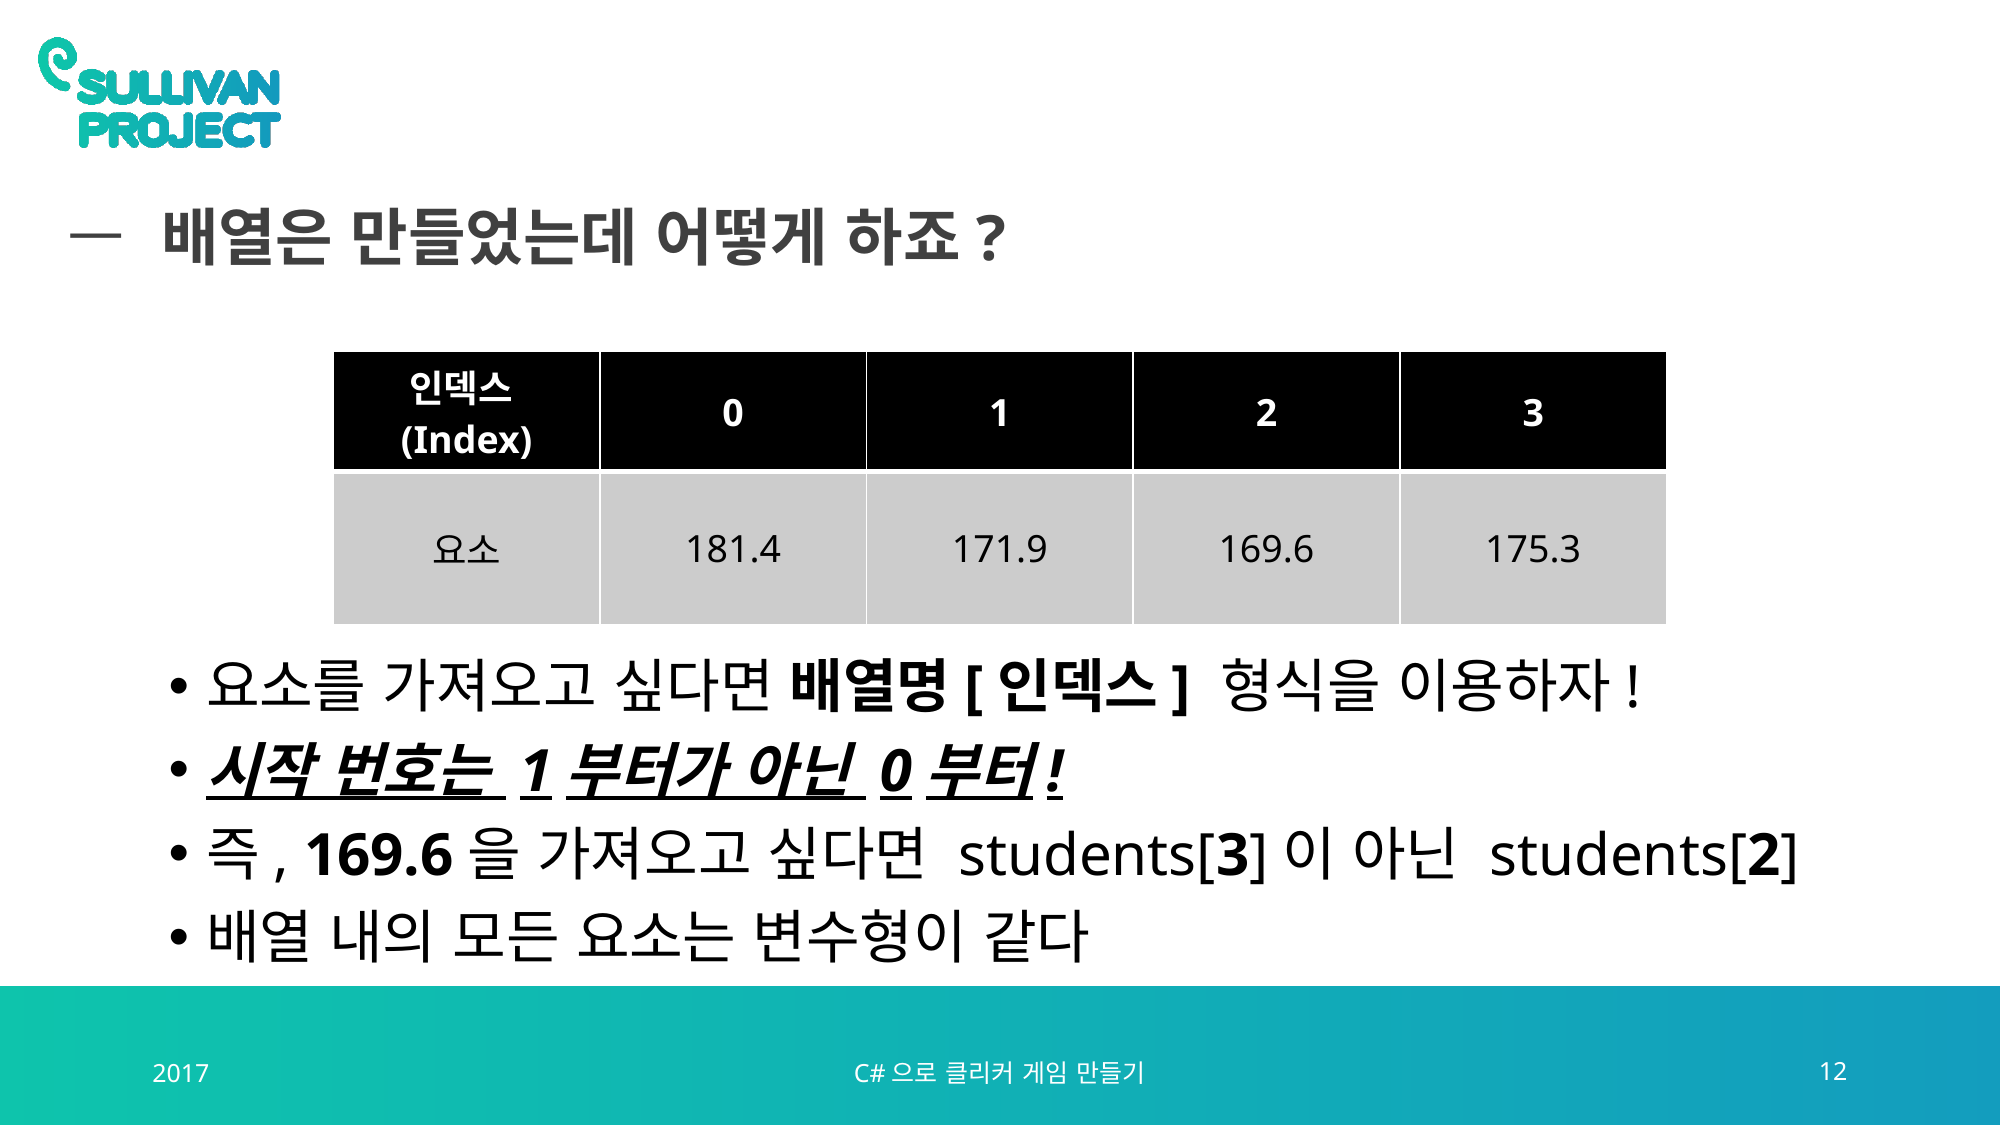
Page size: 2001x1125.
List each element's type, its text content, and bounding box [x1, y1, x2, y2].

table_header 인덱스(Index) [334, 352, 599, 469]
slide_number 12 [1412, 1042, 1863, 1103]
slide_number 2017 [137, 1042, 588, 1103]
table_header 1 [867, 352, 1132, 469]
footer C#으로 클리커 게임 만들기 [662, 1043, 1338, 1103]
table_header 2 [1134, 352, 1399, 469]
table_cell 171.9 [867, 474, 1132, 624]
table_cell 요소 [334, 474, 599, 624]
table_cell 175.3 [1401, 474, 1666, 624]
table_header 0 [601, 352, 866, 469]
table_cell 169.6 [1134, 474, 1399, 624]
picture [38, 37, 281, 148]
table_cell 181.4 [601, 474, 866, 624]
title 배열은 만들었는데 어떻게 하죠? [52, 171, 1498, 309]
list 요소를 가져오고 싶다면 배열명[인덱스] 형식을 이용하자! 시작 번호는 1부터가 아닌 0부터! 즉, 169.6을 가져오고 싶다면 students[3]이 아닌 students[2] 배열 내의 모든 요소는 변수형이 같다 [153, 649, 1847, 1043]
table_header 3 [1401, 352, 1666, 469]
